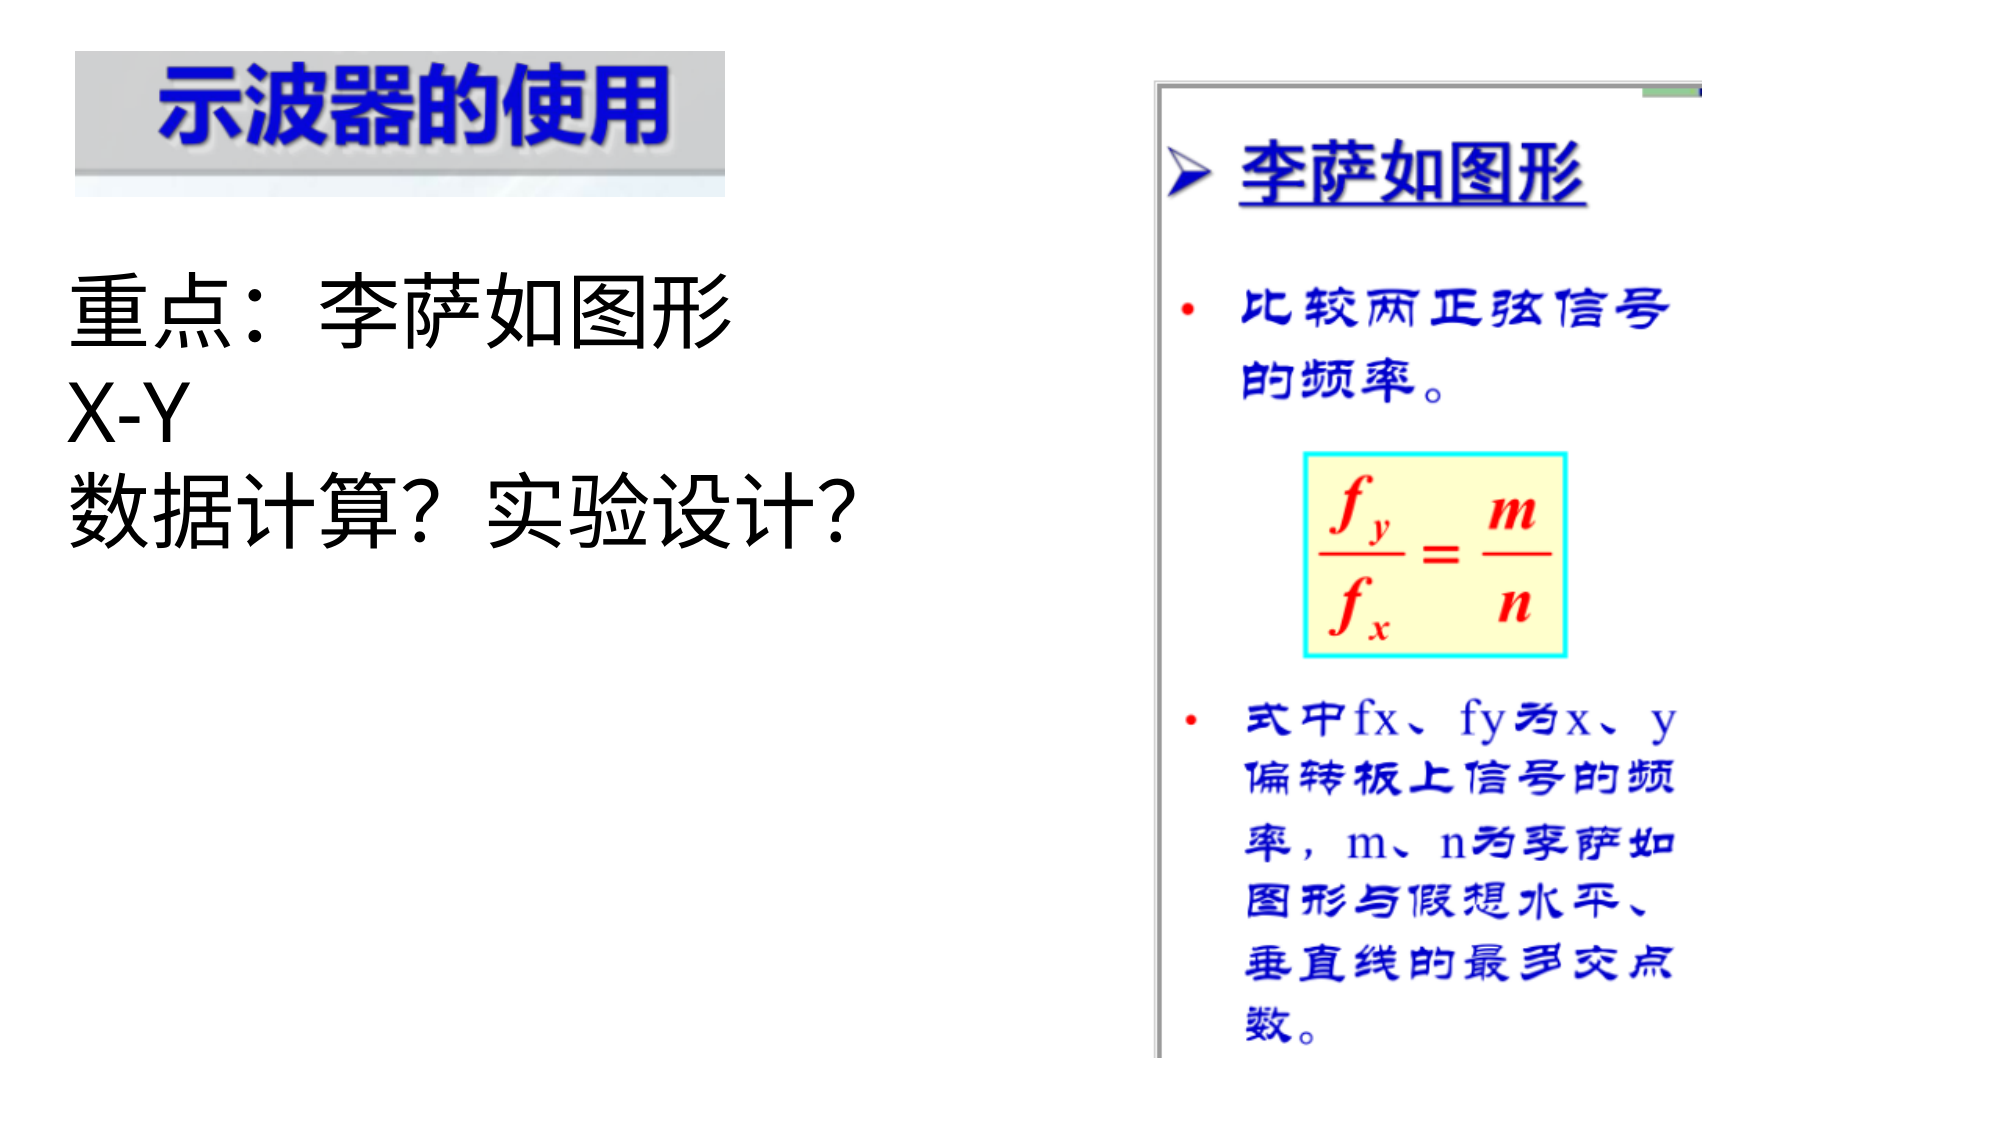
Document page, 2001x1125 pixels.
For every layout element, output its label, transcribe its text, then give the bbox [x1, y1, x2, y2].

text_box 重点：李萨如图形 X-Y 数据计算？实验设计？ [52, 251, 916, 667]
picture [1137, 37, 1703, 1058]
picture [75, 51, 725, 197]
